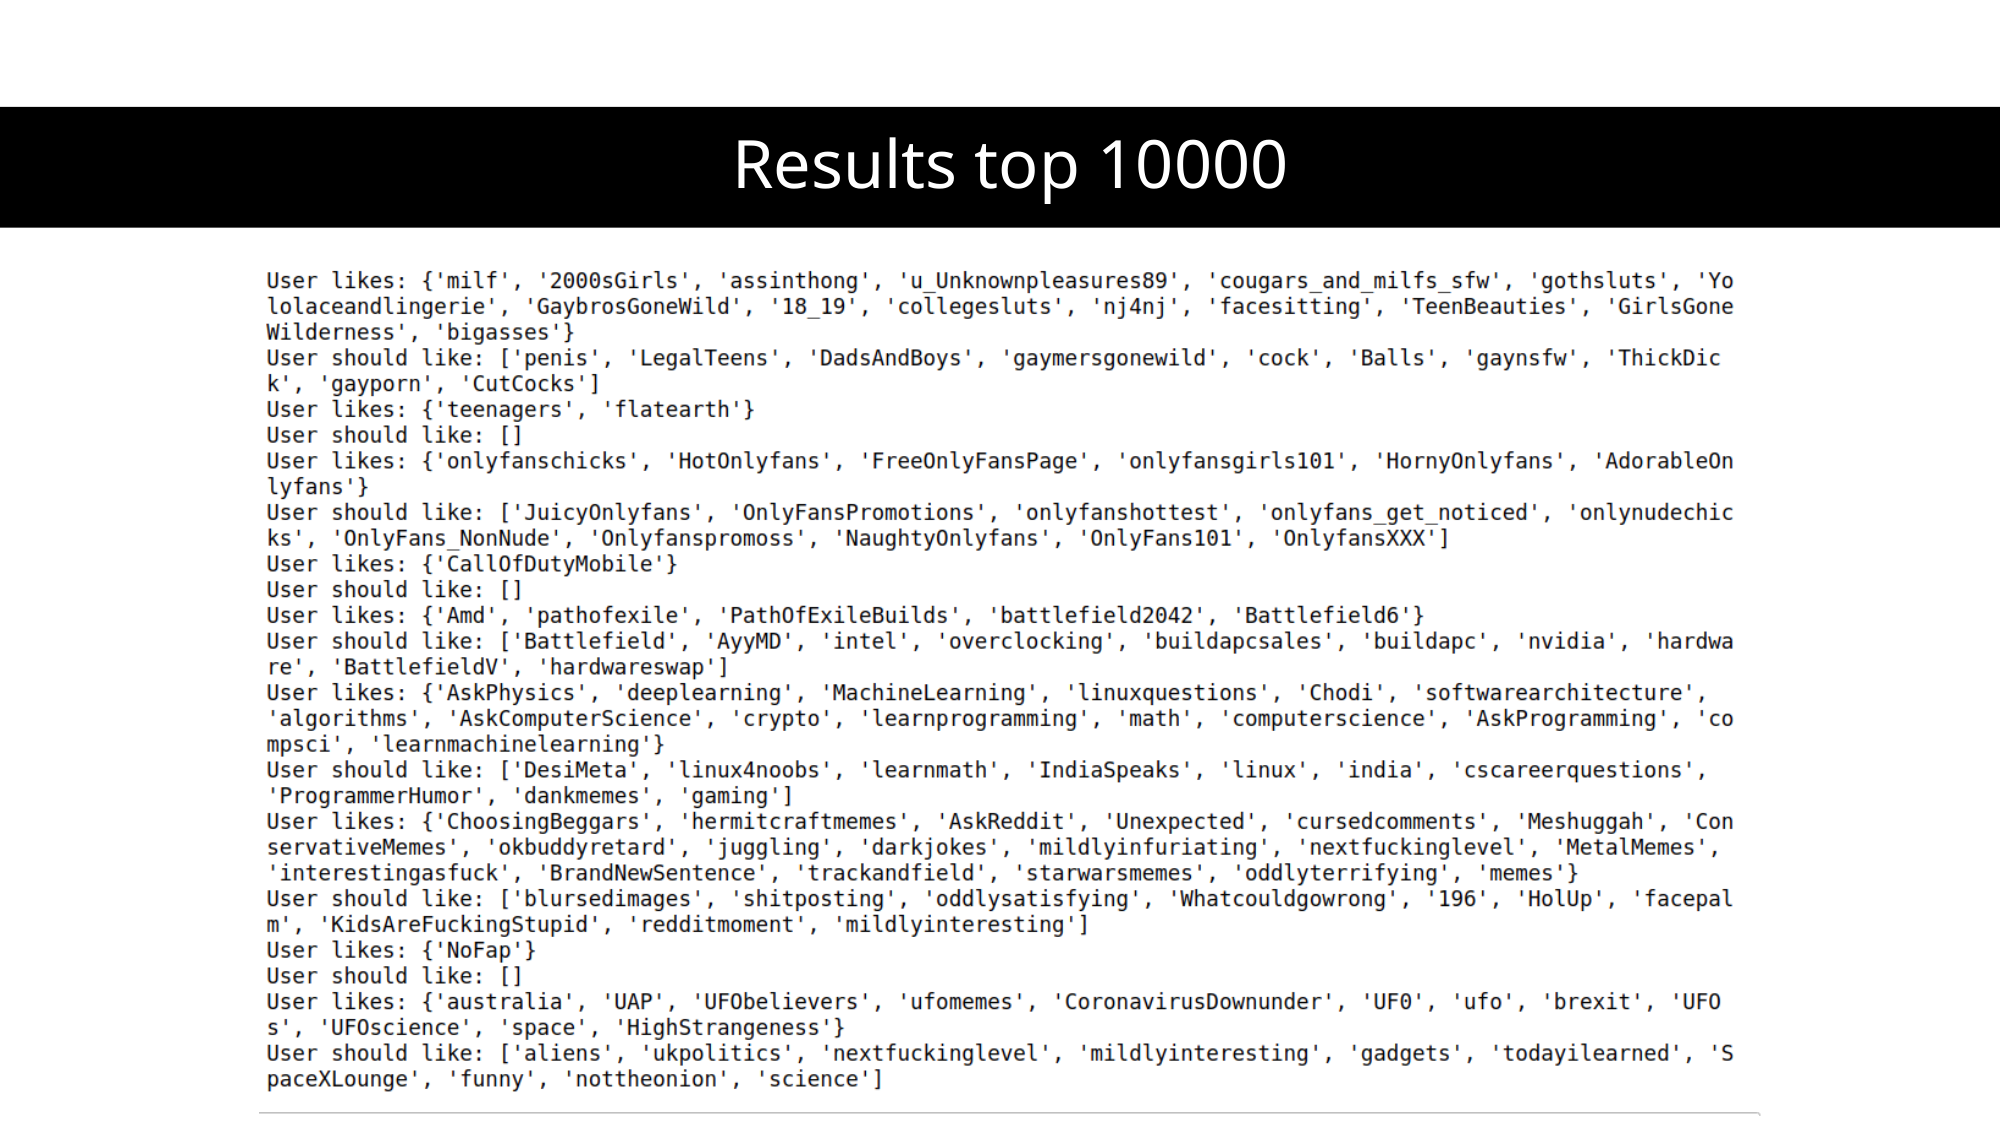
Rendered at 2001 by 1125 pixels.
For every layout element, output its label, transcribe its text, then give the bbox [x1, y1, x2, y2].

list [259, 265, 1763, 1116]
text_box [0, 106, 2000, 229]
title Results top 10000 [91, 105, 1931, 228]
